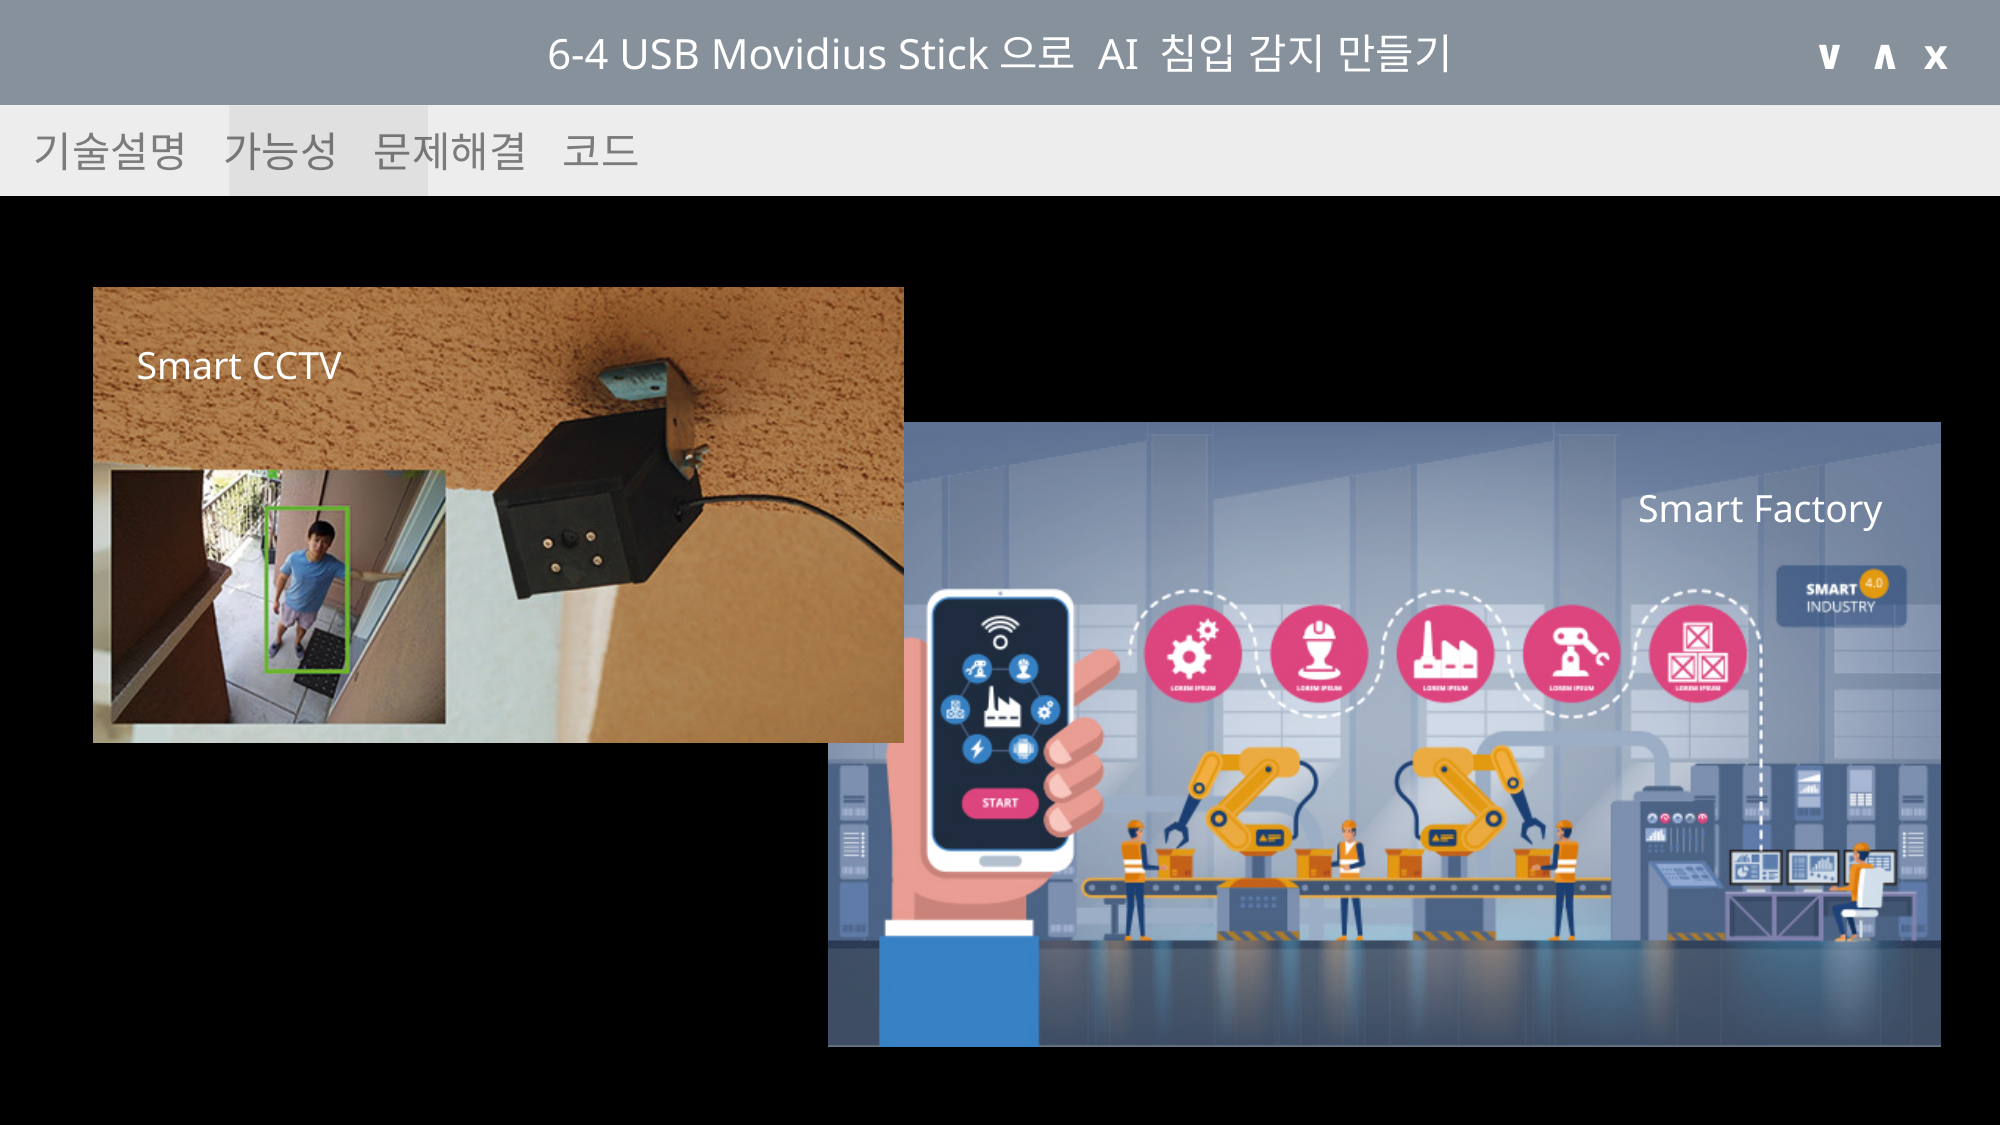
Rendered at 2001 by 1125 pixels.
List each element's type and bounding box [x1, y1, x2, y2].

picture [828, 422, 1941, 1048]
text_box [93, 287, 904, 743]
text_box [0, 197, 2000, 1125]
text_box [0, 105, 2000, 197]
text_box [0, 0, 2000, 105]
